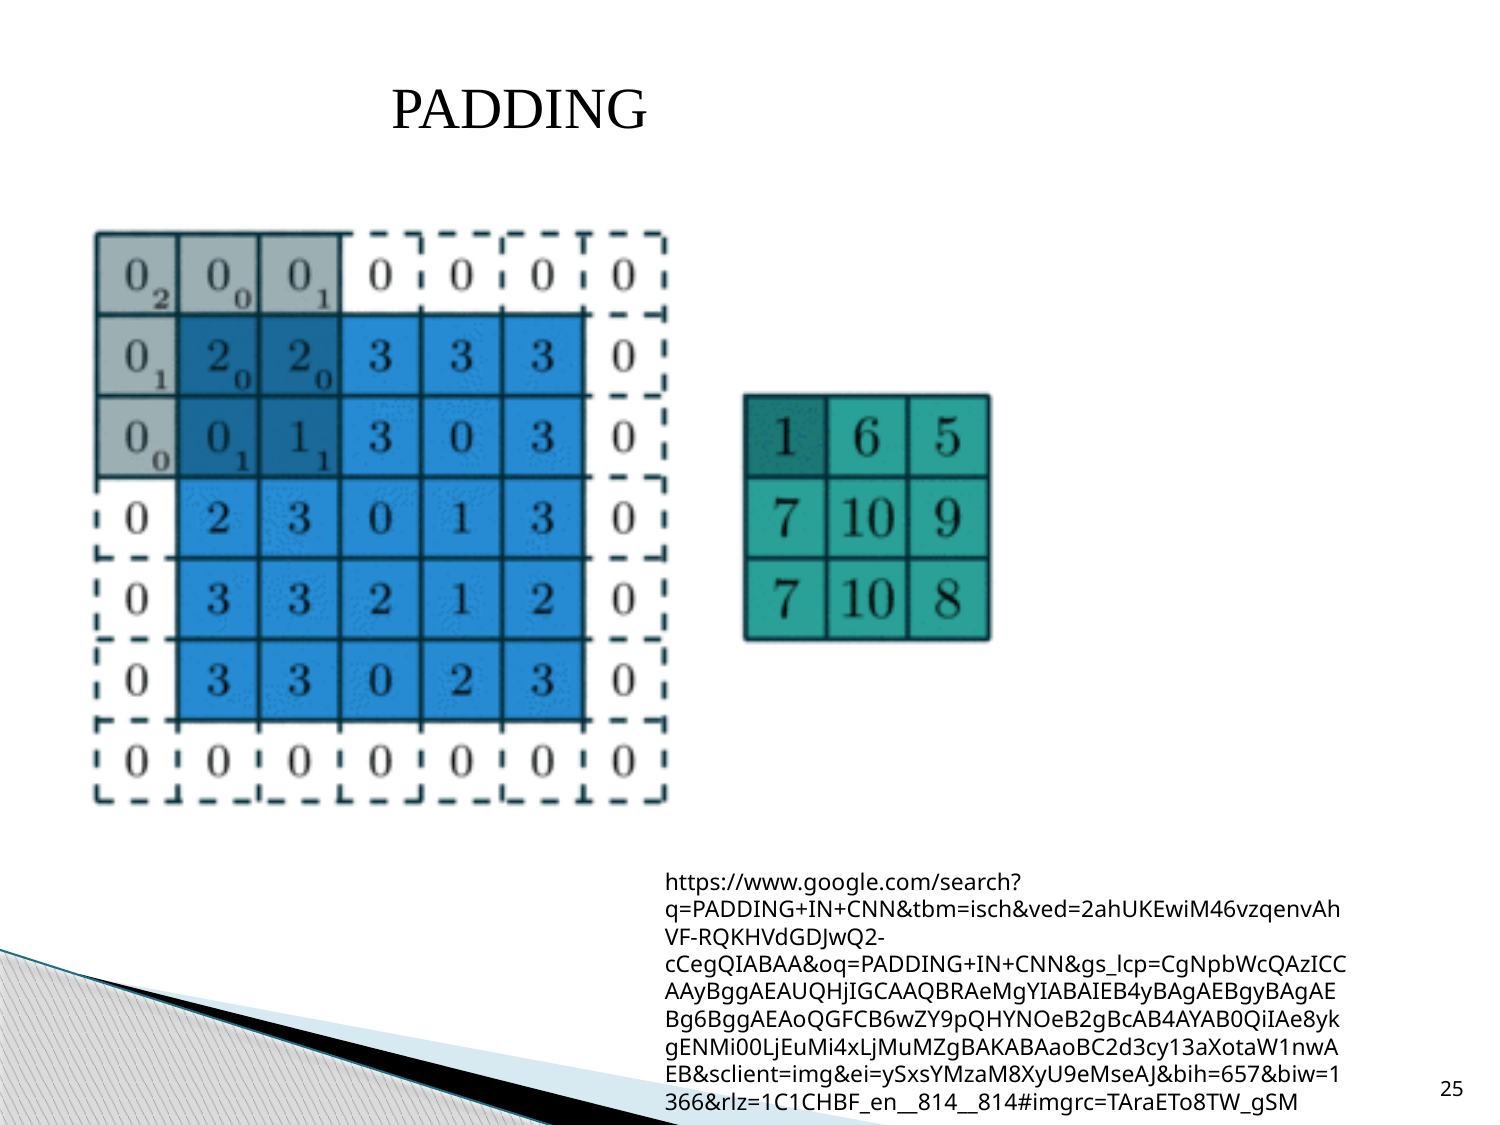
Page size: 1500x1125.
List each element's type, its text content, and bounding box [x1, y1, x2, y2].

text_box https://www.google.com/search?q=PADDING+IN+CNN&tbm=isch&ved=2ahUKEwiM46vzqenvAhVF-RQKHVdGDJwQ2-cCegQIABAA&oq=PADDING+IN+CNN&gs_lcp=CgNpbWcQAzICCAAyBggAEAUQHjIGCAAQBRAeMgYIABAIEB4yBAgAEBgyBAgAEBg6BggAEAoQGFCB6wZY9pQHYNOeB2gBcAB4AYAB0QiIAe8ykgENMi00LjEuMi4xLjMuMZgBAKABAaoBC2d3cy13aXotaW1nwAEB&sclient=img&ei=ySxsYMzaM8XyU9eMseAJ&bih=657&biw=1366&rlz=1C1CHBF_en__814__814#imgrc=TAraETo8TW_gSM [650, 859, 1363, 1122]
slide_number 25 [1418, 1051, 1479, 1112]
text_box PADDING [377, 62, 664, 137]
picture [0, 137, 1087, 901]
